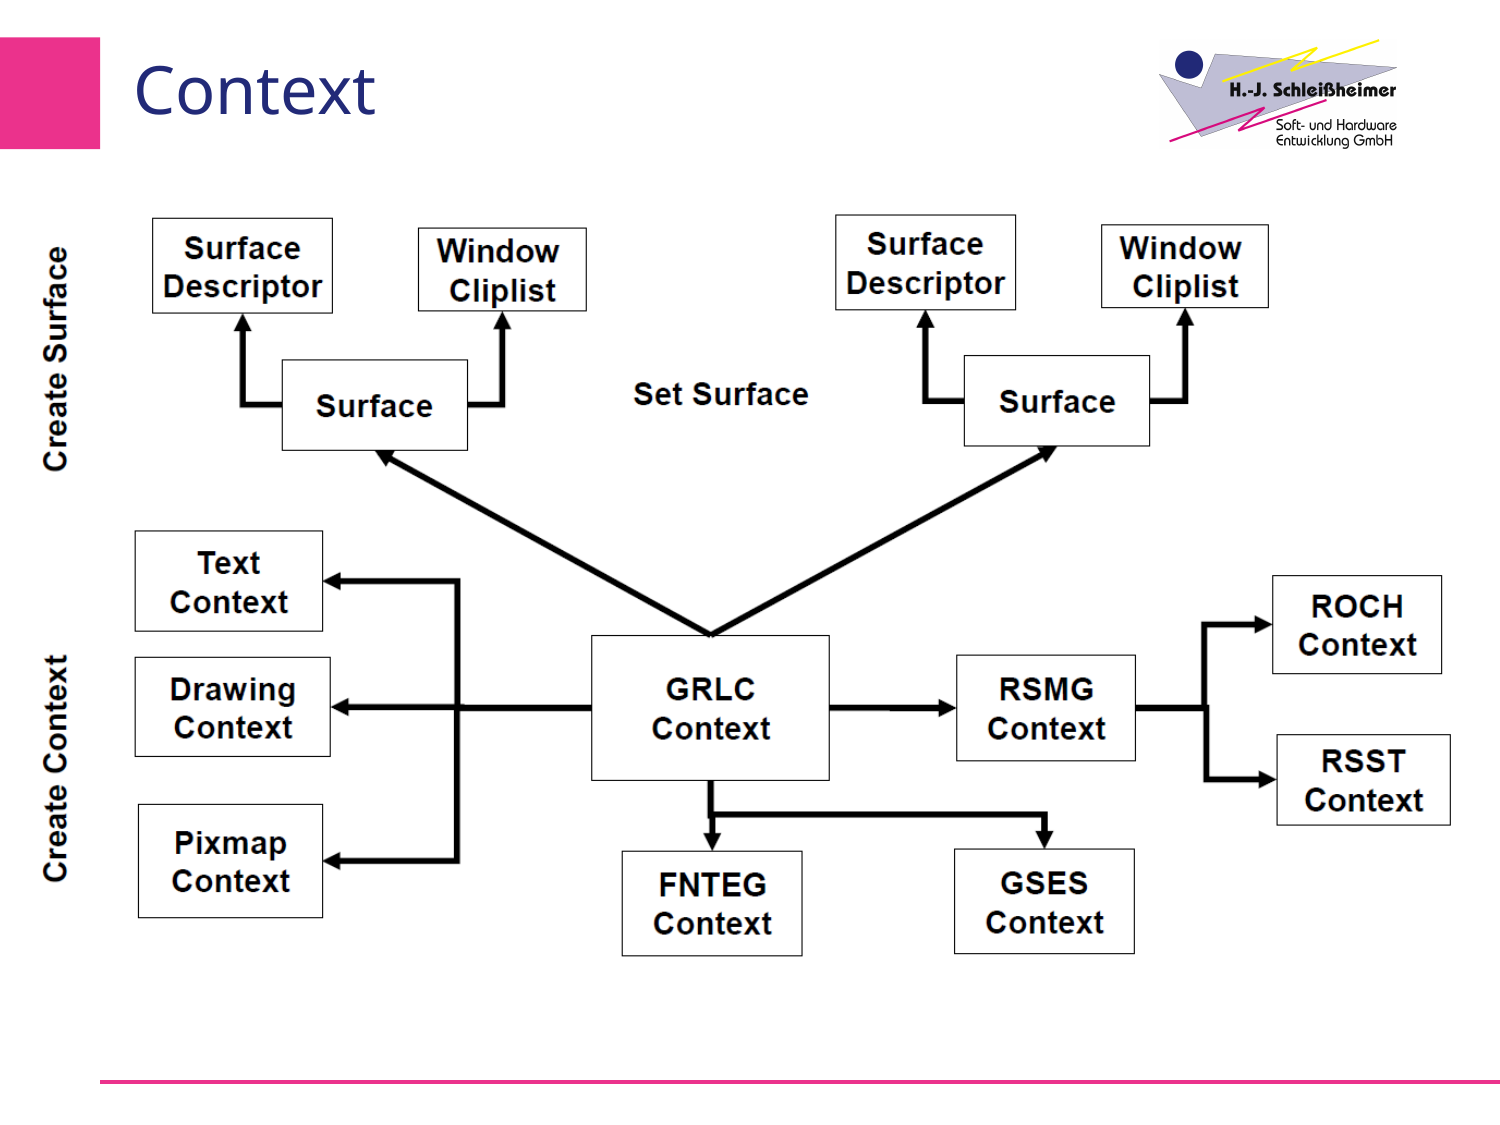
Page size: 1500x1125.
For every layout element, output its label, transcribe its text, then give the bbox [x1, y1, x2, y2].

picture [1159, 39, 1397, 149]
title Context [133, 23, 1152, 152]
picture [29, 196, 1464, 988]
